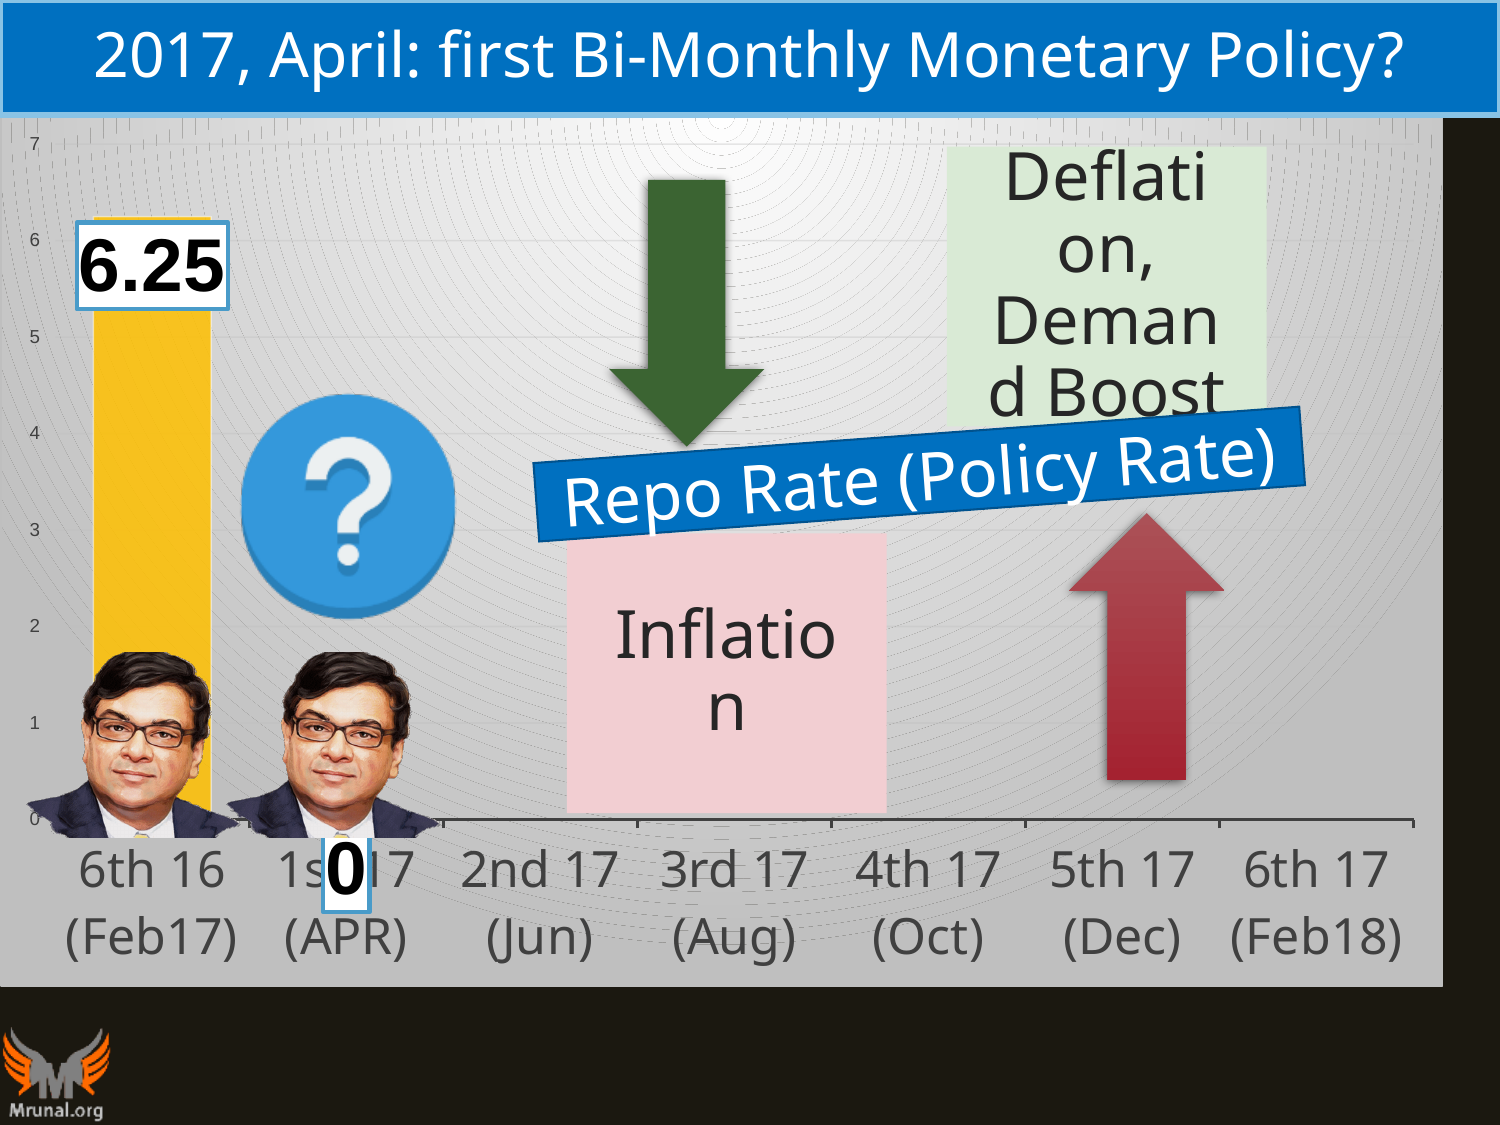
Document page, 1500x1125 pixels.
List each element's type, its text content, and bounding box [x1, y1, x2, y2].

picture [0, 1024, 114, 1125]
title 2017, April: first Bi-Monthly Monetary Policy? [0, 0, 1500, 118]
picture [220, 373, 416, 630]
picture [20, 652, 447, 838]
chart [0, 115, 1444, 987]
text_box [416, 146, 1417, 814]
